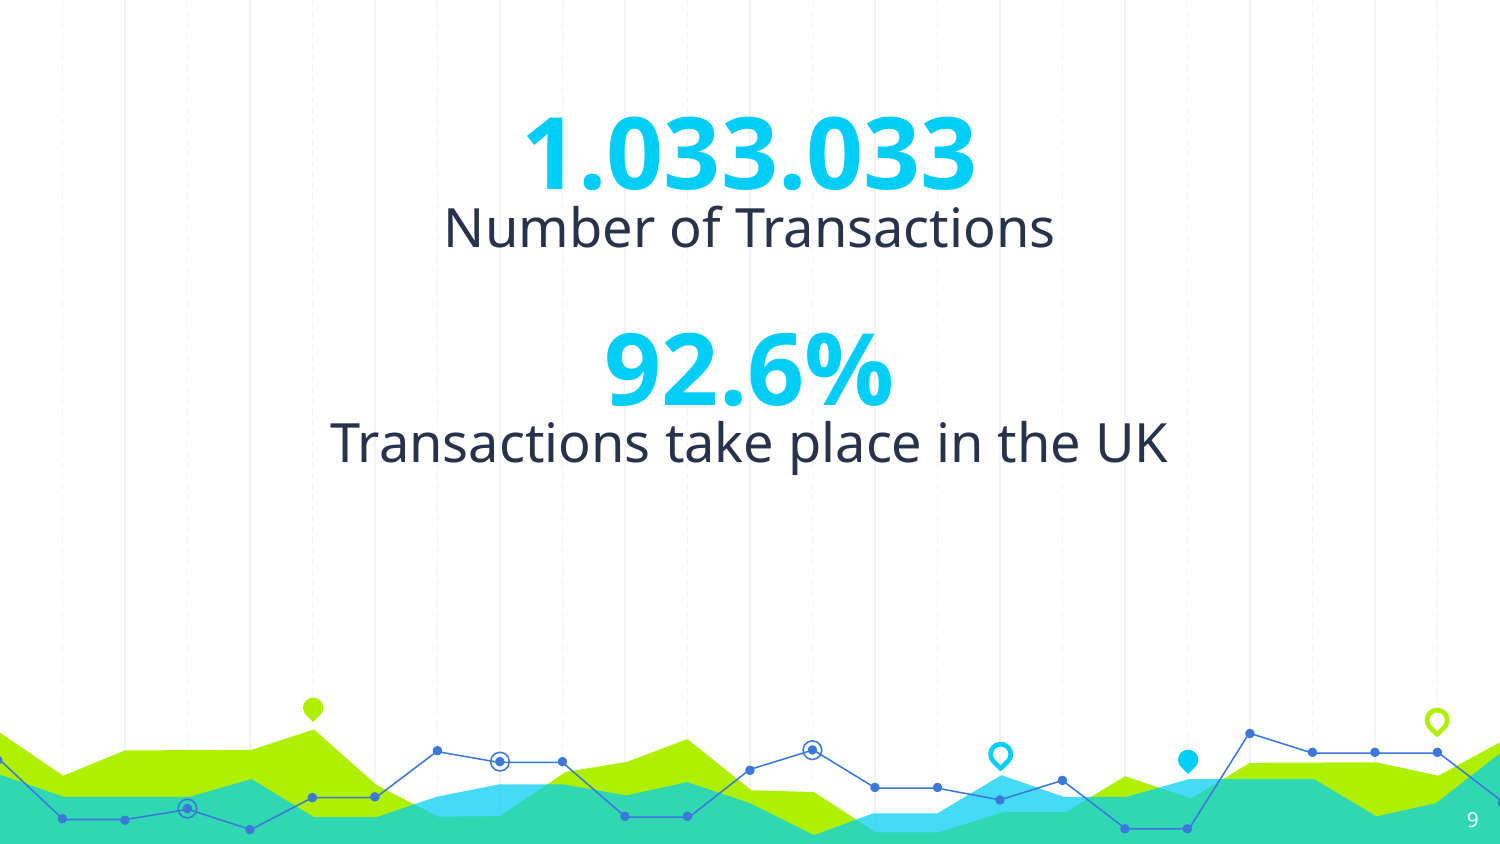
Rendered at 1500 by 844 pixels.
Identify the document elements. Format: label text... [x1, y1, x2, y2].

subtitle Number of Transactions [112, 178, 1388, 255]
title 1.033.033 [112, 77, 1388, 178]
title 92.6% [112, 293, 1388, 393]
subtitle Transactions take place in the UK [112, 393, 1388, 470]
slide_number 9 [1403, 791, 1494, 844]
